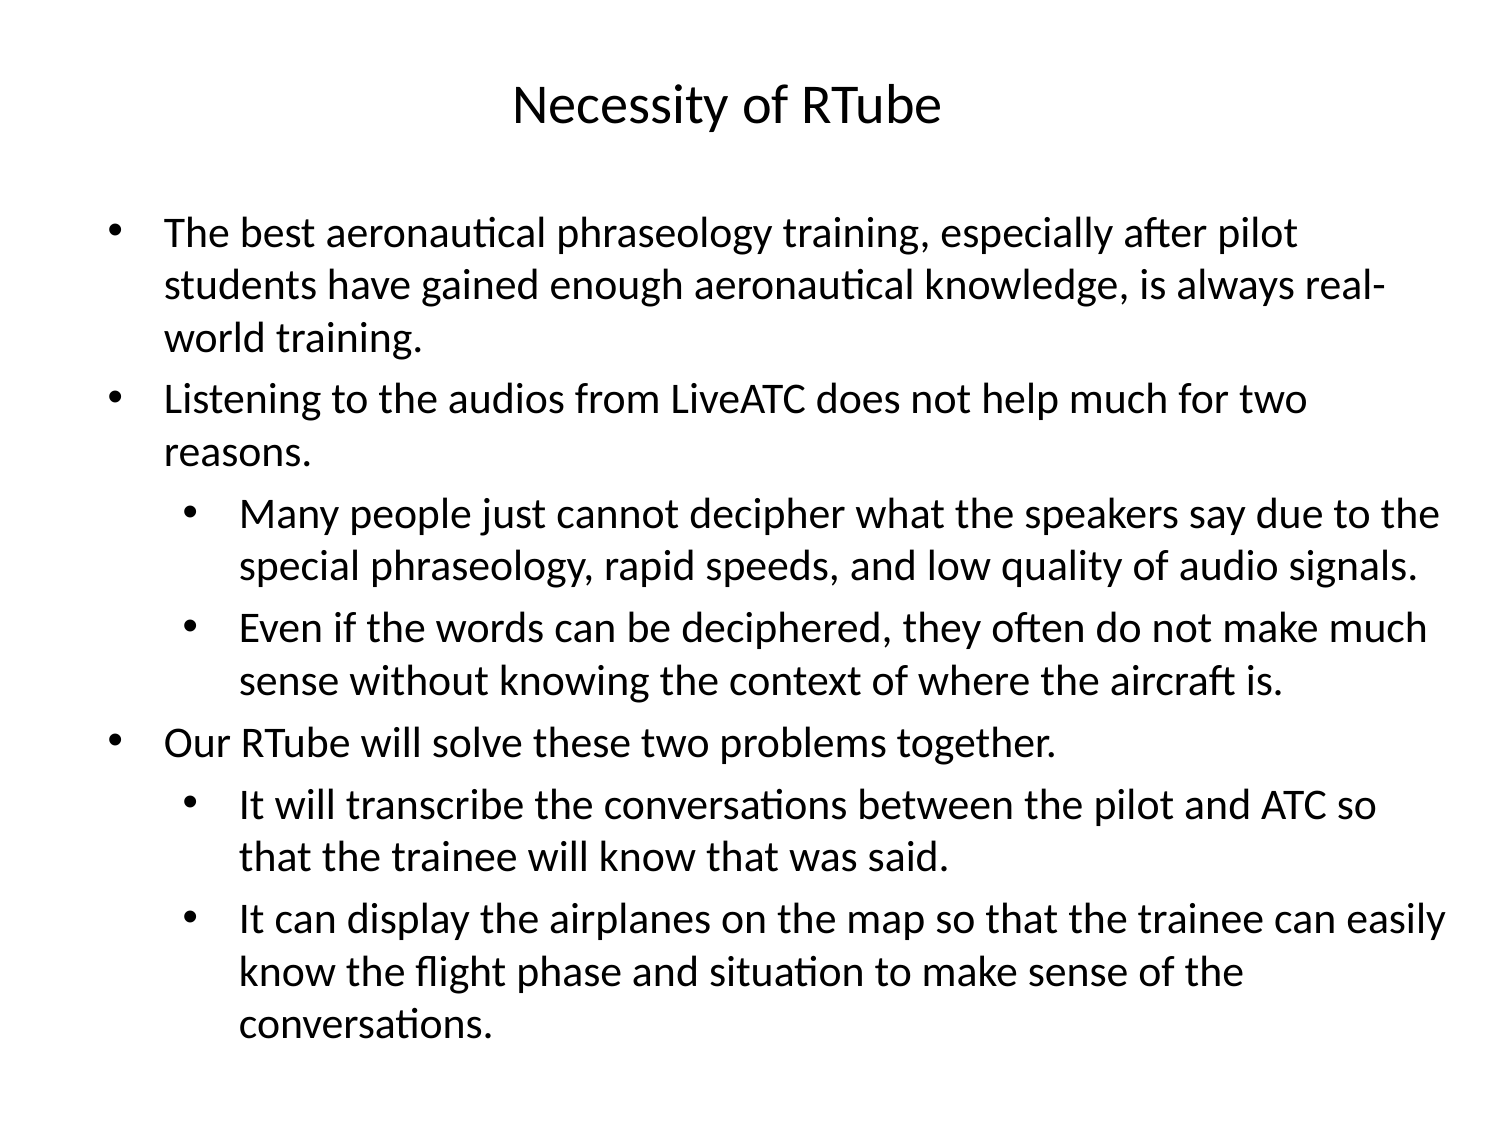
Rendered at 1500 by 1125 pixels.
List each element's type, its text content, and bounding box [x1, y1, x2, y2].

text_box Necessity of RTube [497, 60, 1151, 196]
text_box The best aeronautical phraseology training, especially after pilot students have gained enough aeronautical knowledge, is always real-world training. Listening to the audios from LiveATC does not help much for two reasons. Many people just cannot decipher what the speakers say due to the special phraseology, rapid speeds, and low quality of audio signals. Even if the words can be deciphered, they often do not make much sense without knowing the context of where the aircraft is. Our RTube will solve these two problems together. It will transcribe the conversations between the pilot and ATC so that the trainee will know that was said. It can display the airplanes on the map so that the trainee can easily know the flight phase and situation to make sense of the conversations. [93, 196, 1473, 1055]
